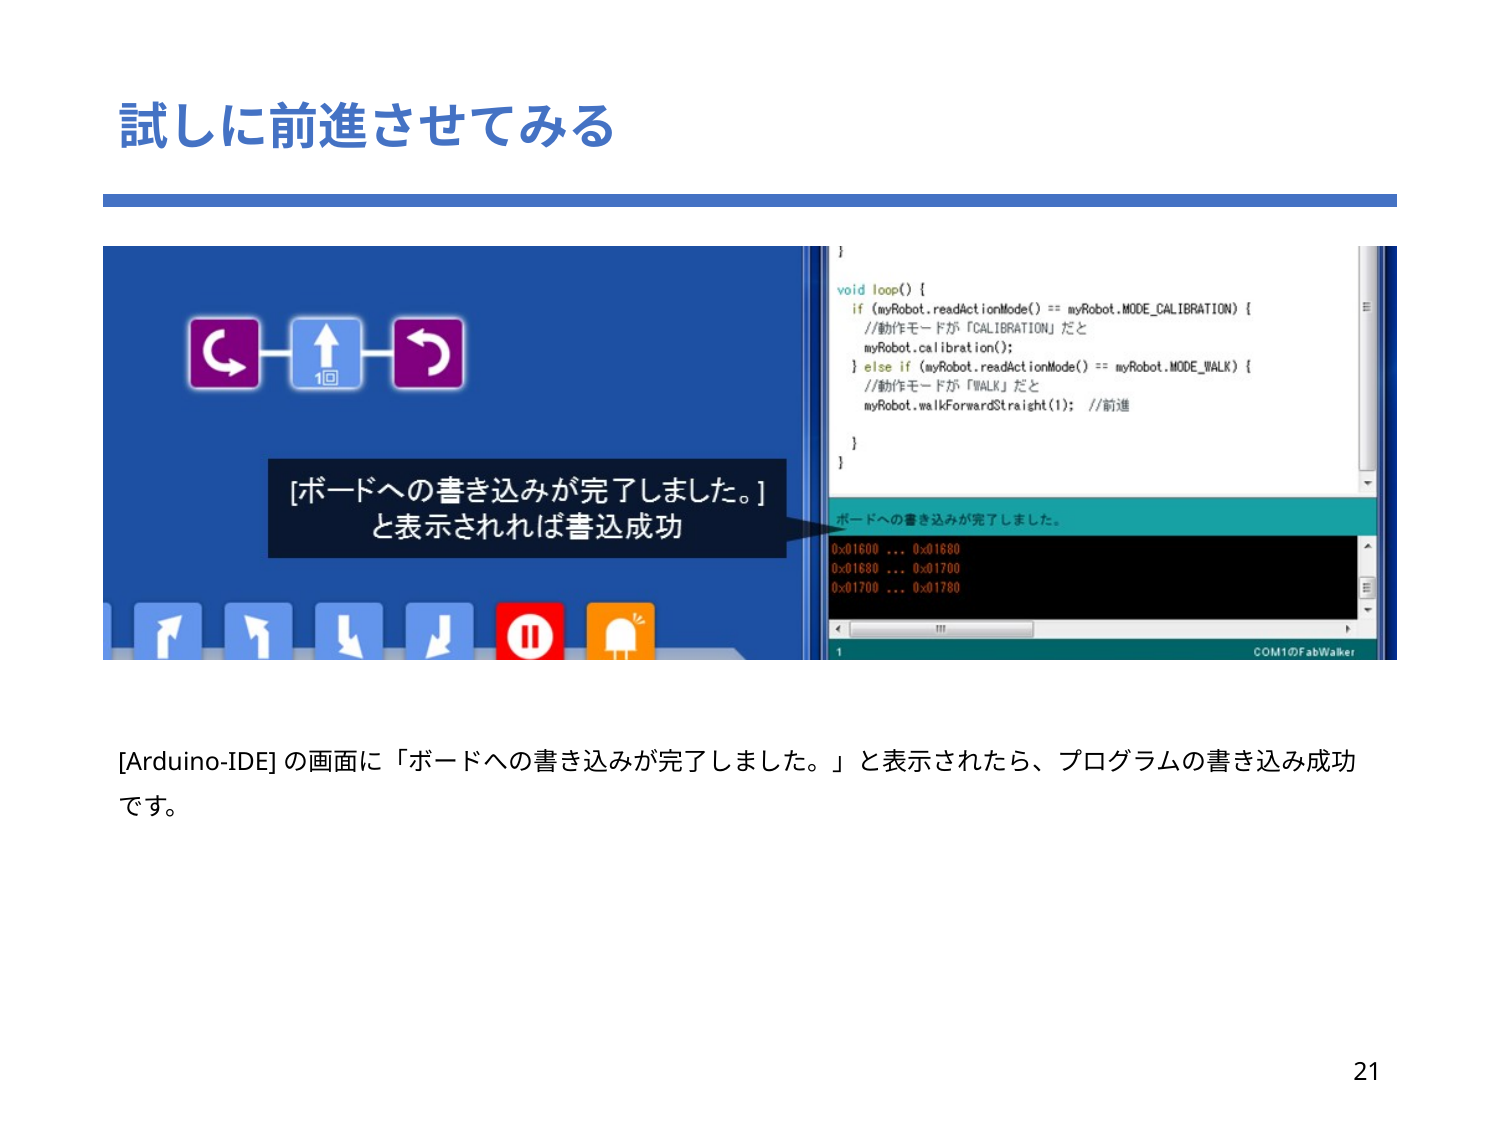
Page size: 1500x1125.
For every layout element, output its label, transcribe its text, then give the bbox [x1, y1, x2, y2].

list [Arduino-IDE]の画面に「ボードへの書き込みが完了しました。」と表示されたら、プログラムの書き込み成功です。 [103, 722, 1397, 1014]
picture [103, 246, 1397, 660]
slide_number 21 [1059, 1042, 1397, 1103]
title 試しに前進させてみる [103, 70, 1397, 187]
